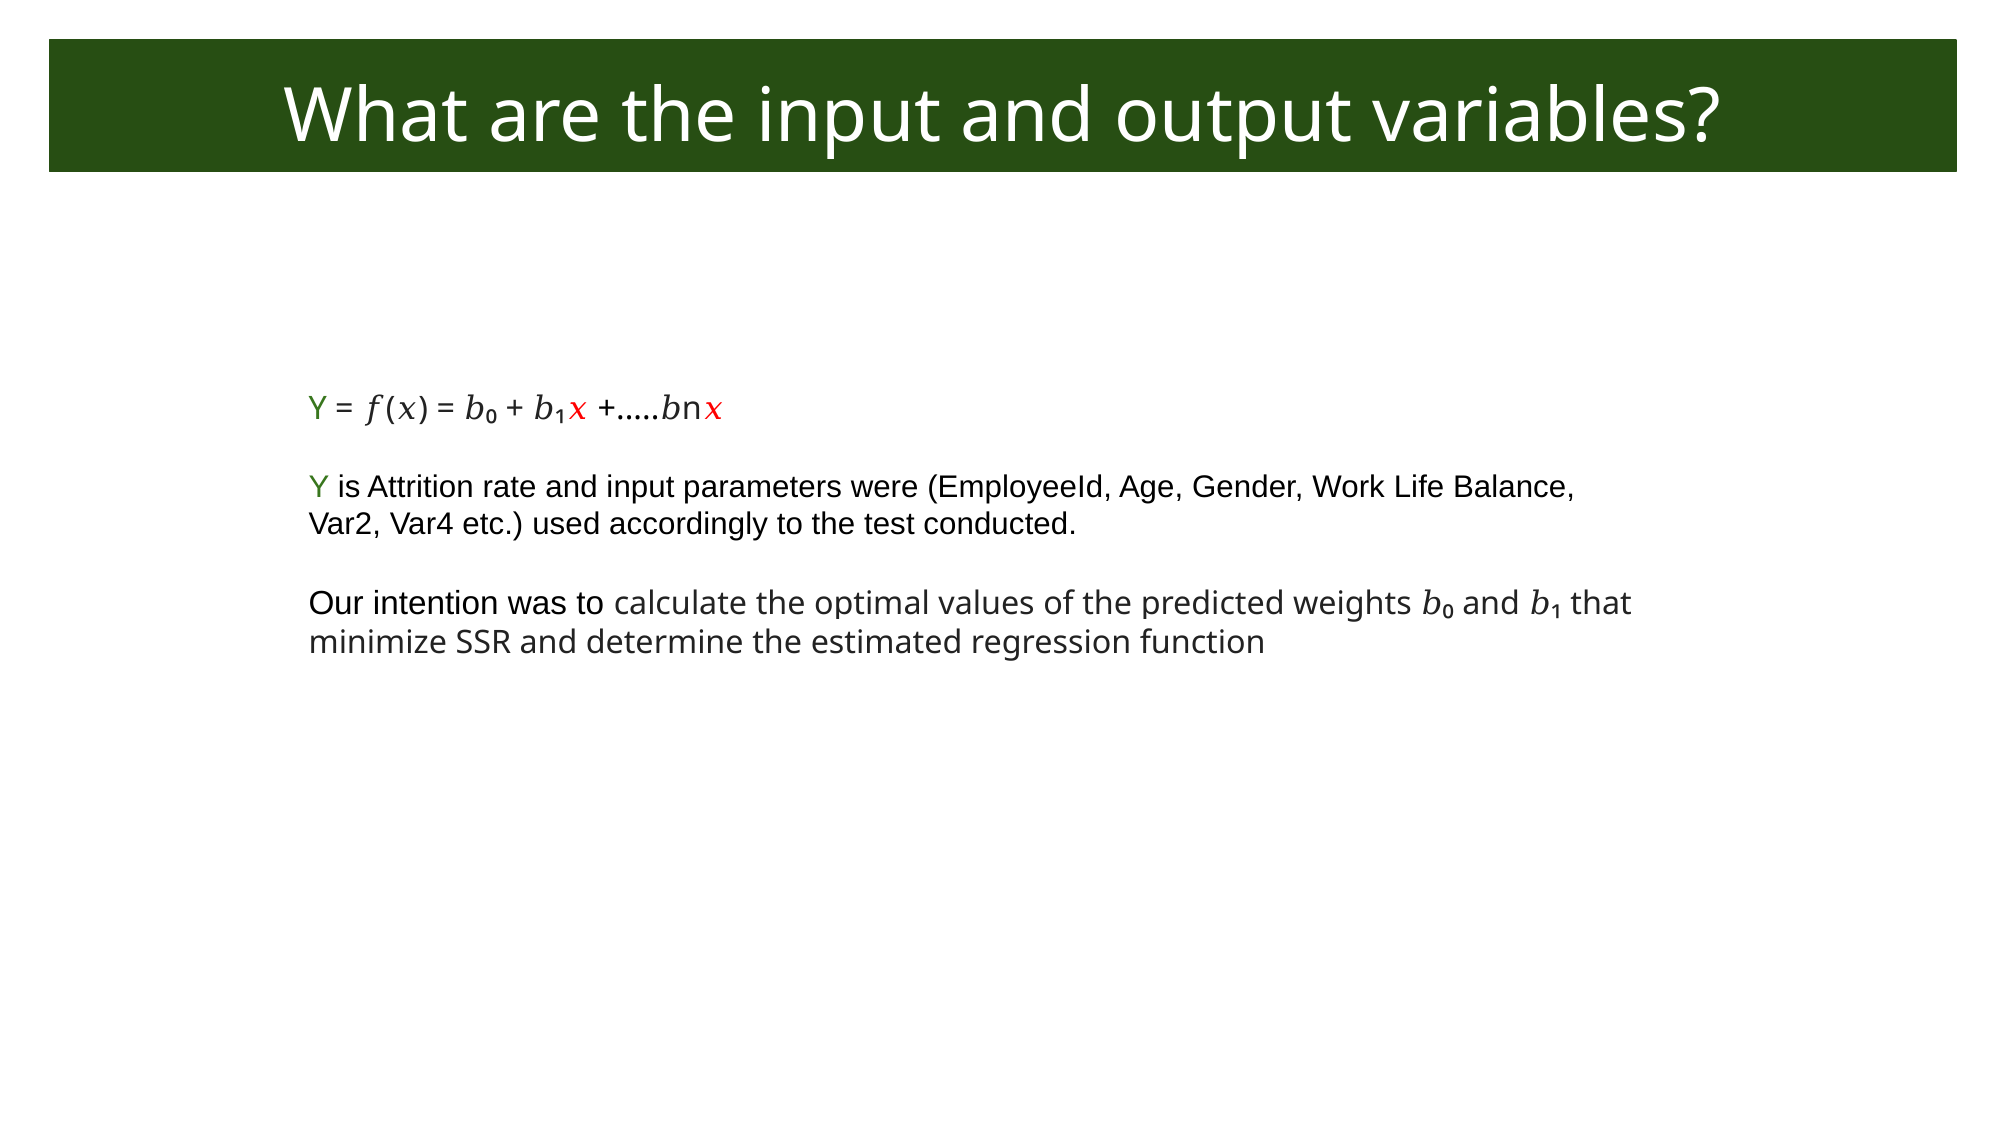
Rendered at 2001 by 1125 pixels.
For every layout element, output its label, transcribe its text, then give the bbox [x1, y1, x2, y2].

text_box Y = 𝑓(𝑥) = 𝑏₀ + 𝑏₁𝑥 +.....𝑏n𝑥 Y is Attrition rate and input parameters were (EmployeeId, Age, Gender, Work Life Balance, Var2, Var4 etc.) used accordingly to the test conducted. Our intention was to calculate the optimal values of the predicted weights 𝑏₀ and 𝑏₁ that minimize SSR and determine the estimated regression function [293, 372, 1655, 825]
text_box What are the input and output variables? [49, 39, 1956, 172]
